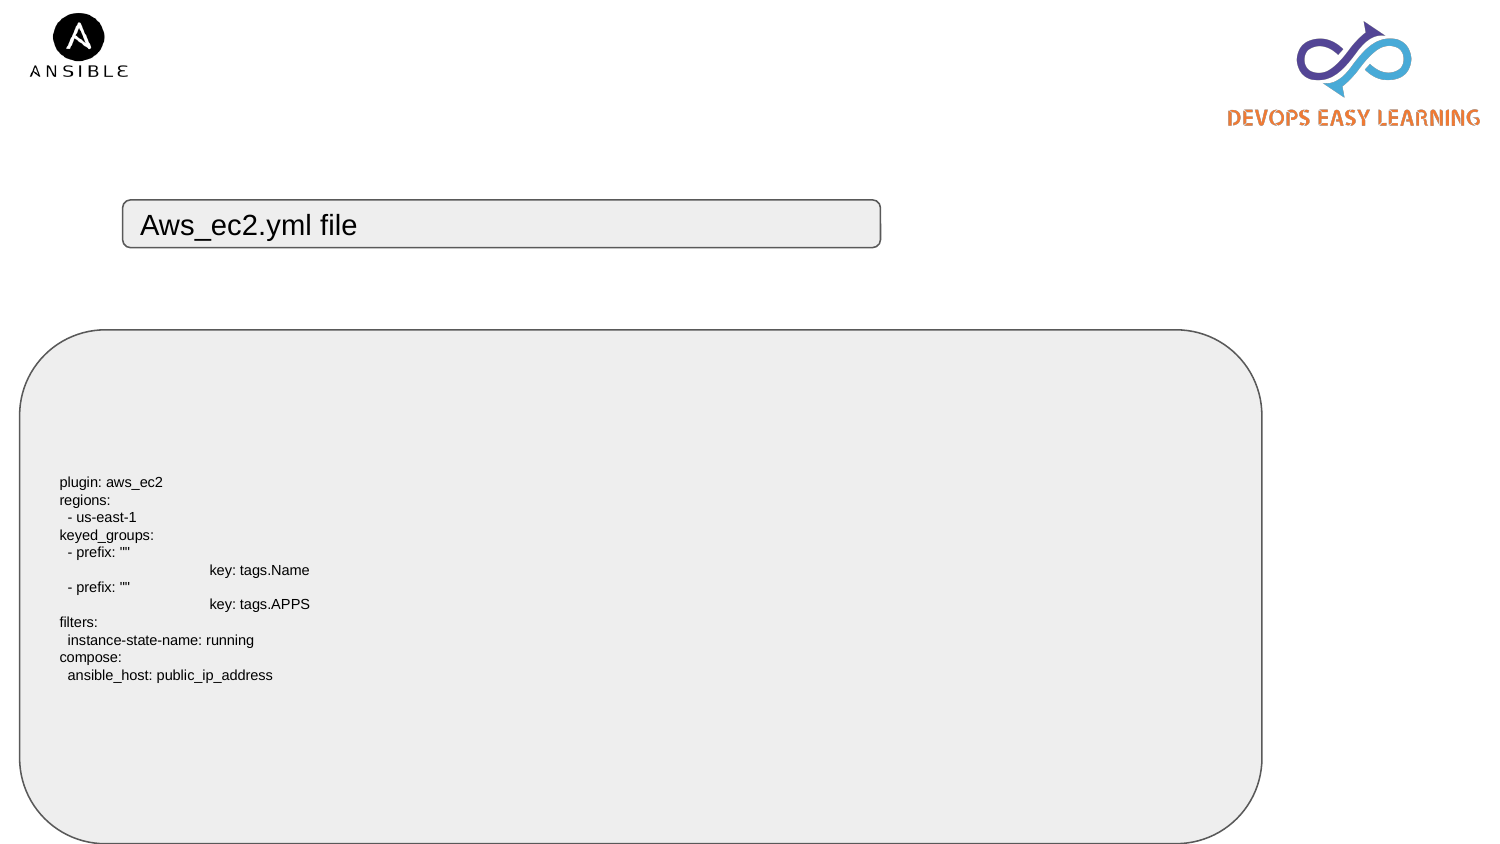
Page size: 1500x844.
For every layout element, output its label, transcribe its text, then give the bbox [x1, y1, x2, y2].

text_box [52, 283, 1445, 350]
picture [1216, 9, 1492, 148]
text_box plugin: aws_ec2 regions: - us-east-1 keyed_groups: - prefix: "" key: tags.Name - prefix: "" key: tags.APPS filters: instance-state-name: running compose: ansible_host: public_ip_address [19, 329, 1262, 844]
text_box Aws_ec2.yml file [122, 199, 881, 248]
picture [0, 0, 157, 102]
